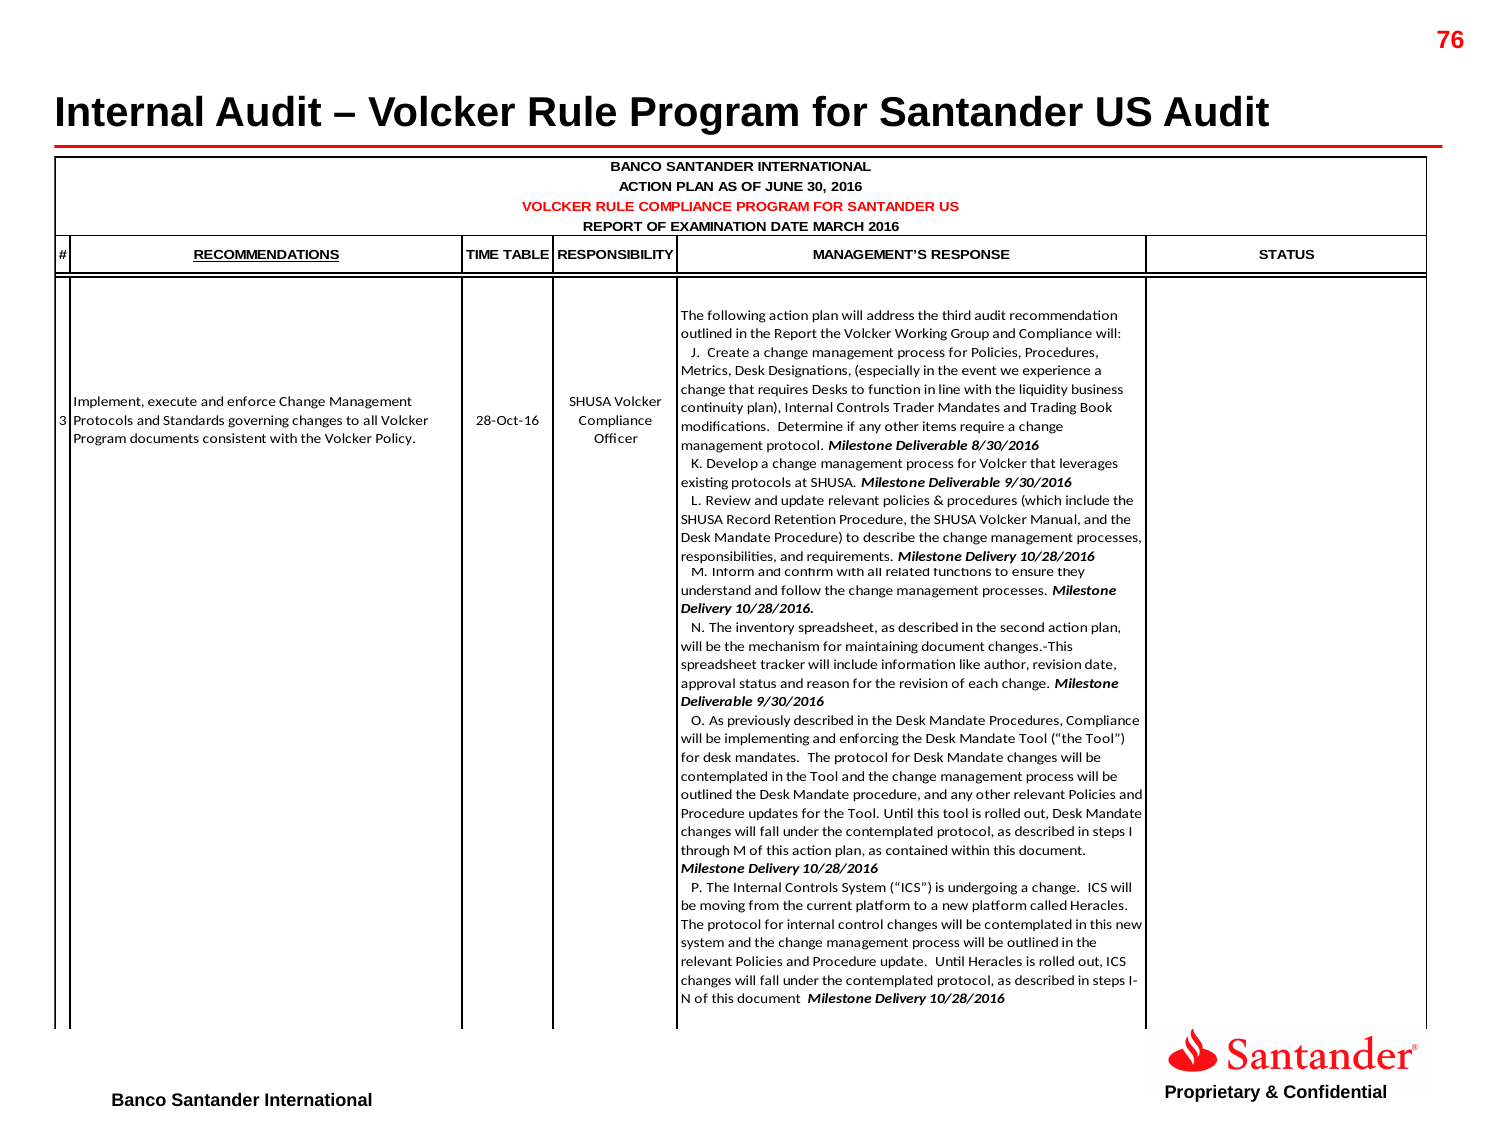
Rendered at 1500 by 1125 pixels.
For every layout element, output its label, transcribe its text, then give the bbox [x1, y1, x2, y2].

picture [54, 156, 1431, 1096]
picture [1247, 1089, 1253, 1096]
list Internal Audit – Volcker Rule Program for Santander US Audit [54, 74, 1409, 146]
